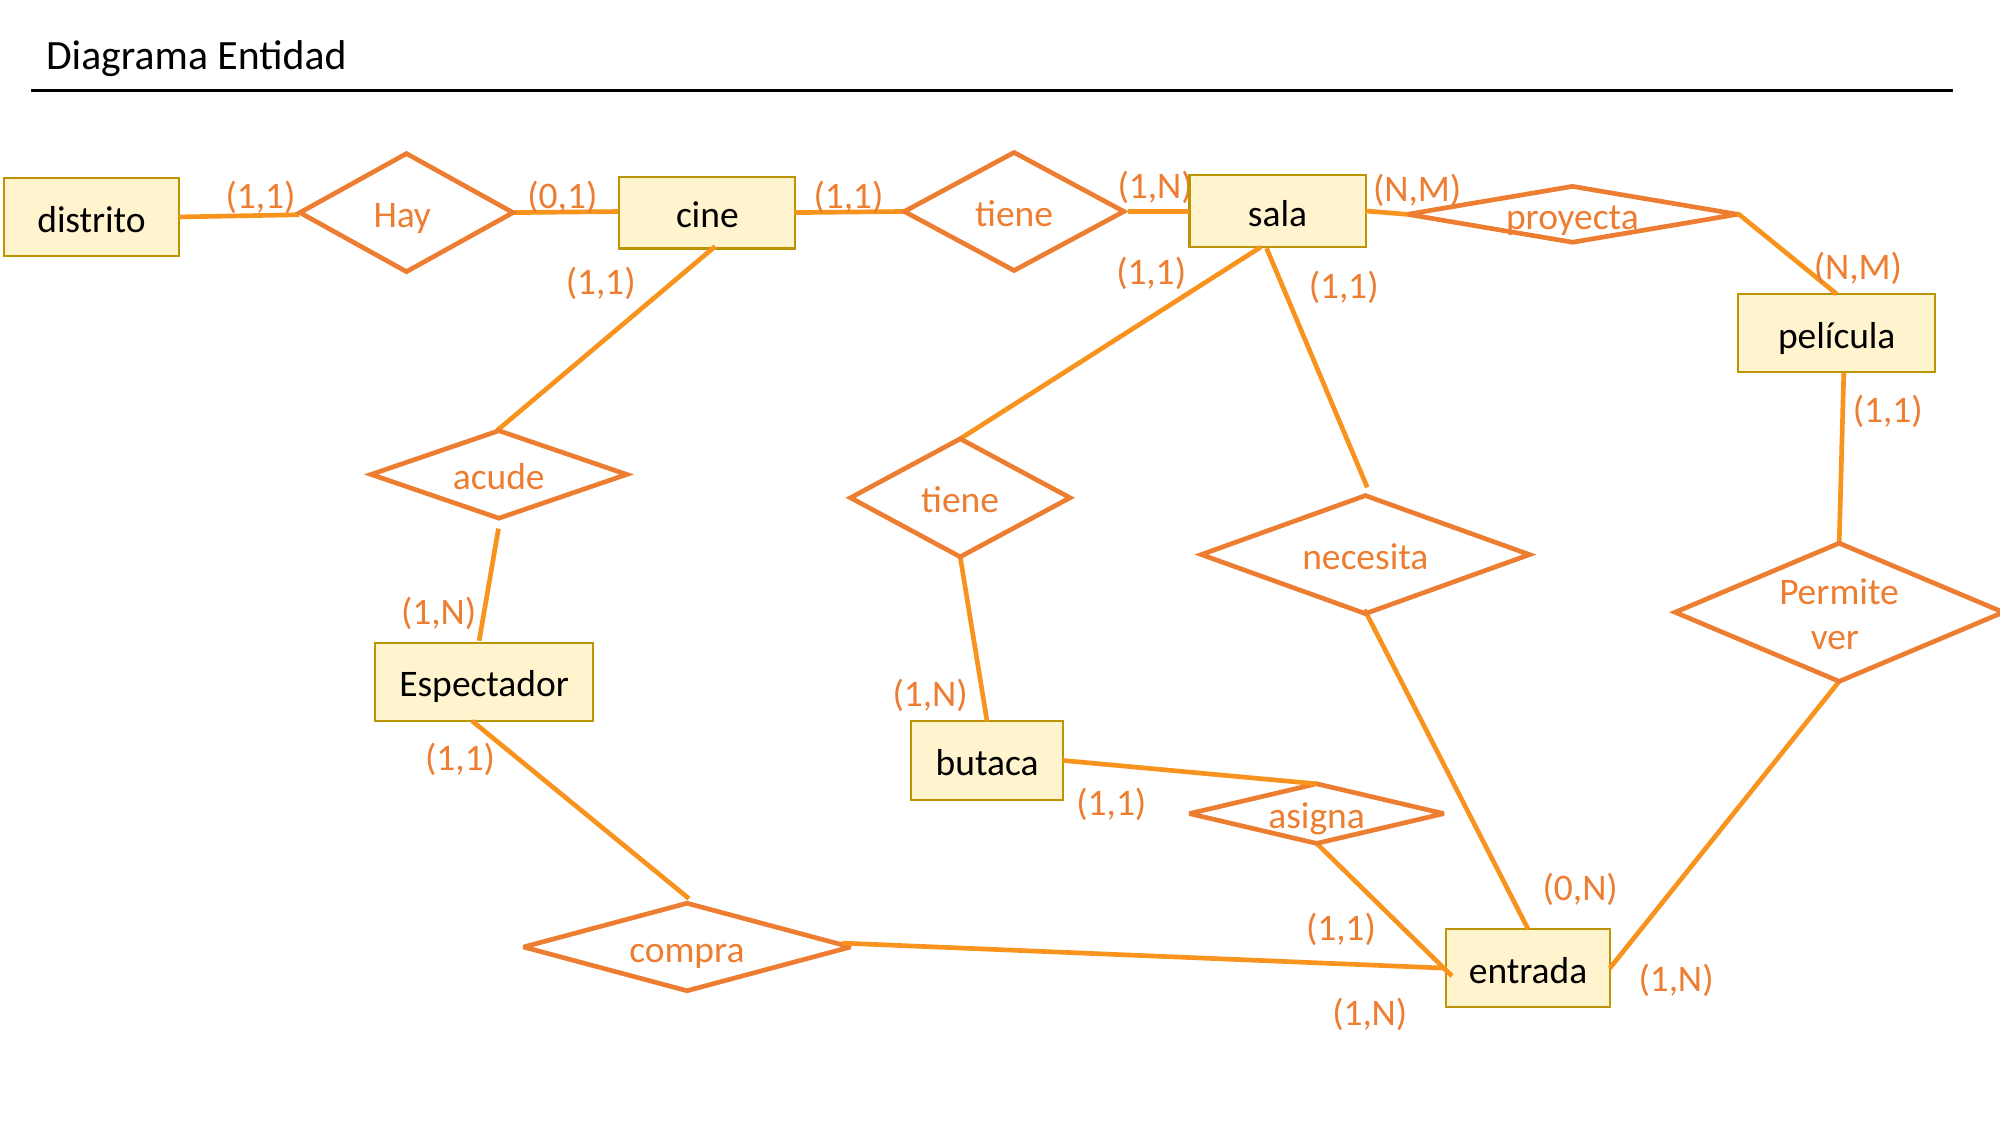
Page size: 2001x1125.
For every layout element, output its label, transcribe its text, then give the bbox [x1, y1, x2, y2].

text_box (1,1) [410, 725, 471, 786]
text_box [960, 556, 988, 722]
text_box entrada [1445, 928, 1611, 1008]
text_box tiene [848, 437, 1073, 558]
text_box película [1737, 294, 1936, 373]
text_box (1,1) [1291, 895, 1316, 943]
text_box compra [523, 902, 842, 992]
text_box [1364, 609, 1529, 930]
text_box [1316, 843, 1452, 977]
text_box asigna [1189, 782, 1364, 845]
text_box (N,M) [1358, 156, 1496, 217]
text_box necesita [1198, 494, 1533, 615]
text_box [497, 246, 716, 431]
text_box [1609, 681, 1840, 969]
text_box Espectador [374, 642, 594, 722]
text_box (1,N) [1103, 153, 1218, 211]
text_box tiene [913, 151, 1127, 246]
text_box proyecta [1417, 185, 1736, 244]
text_box (1,N) [988, 662, 992, 722]
text_box Hay [316, 152, 512, 273]
text_box (1,N) [1317, 980, 1432, 1041]
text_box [479, 528, 499, 641]
text_box (1,1) [1061, 770, 1176, 831]
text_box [1062, 760, 1317, 784]
text_box (0,1) [512, 163, 627, 223]
text_box Diagrama Entidad [31, 20, 609, 86]
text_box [962, 246, 1261, 441]
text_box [1365, 210, 1408, 215]
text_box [1737, 213, 1837, 295]
text_box (1,N) [877, 662, 960, 722]
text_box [178, 214, 300, 218]
text_box sala [1188, 174, 1367, 248]
text_box (1,1) [1101, 239, 1216, 246]
text_box (1,N) [386, 579, 479, 640]
text_box (N,M) [1837, 234, 1937, 294]
text_box (1,1) [1368, 254, 1409, 314]
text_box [842, 943, 1447, 972]
text_box (1,1) [210, 163, 325, 223]
text_box (0,N) [1529, 856, 1609, 916]
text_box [1839, 372, 1844, 544]
text_box (1,1) [798, 163, 913, 223]
text_box butaca [910, 720, 1064, 801]
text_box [471, 720, 689, 899]
text_box (1,N) [1623, 969, 1738, 1007]
text_box cine [618, 176, 796, 250]
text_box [1266, 248, 1368, 488]
text_box acude [367, 430, 630, 520]
text_box (1,1) [1844, 377, 1953, 438]
text_box Permite ver [1672, 542, 2000, 683]
text_box distrito [3, 177, 180, 257]
